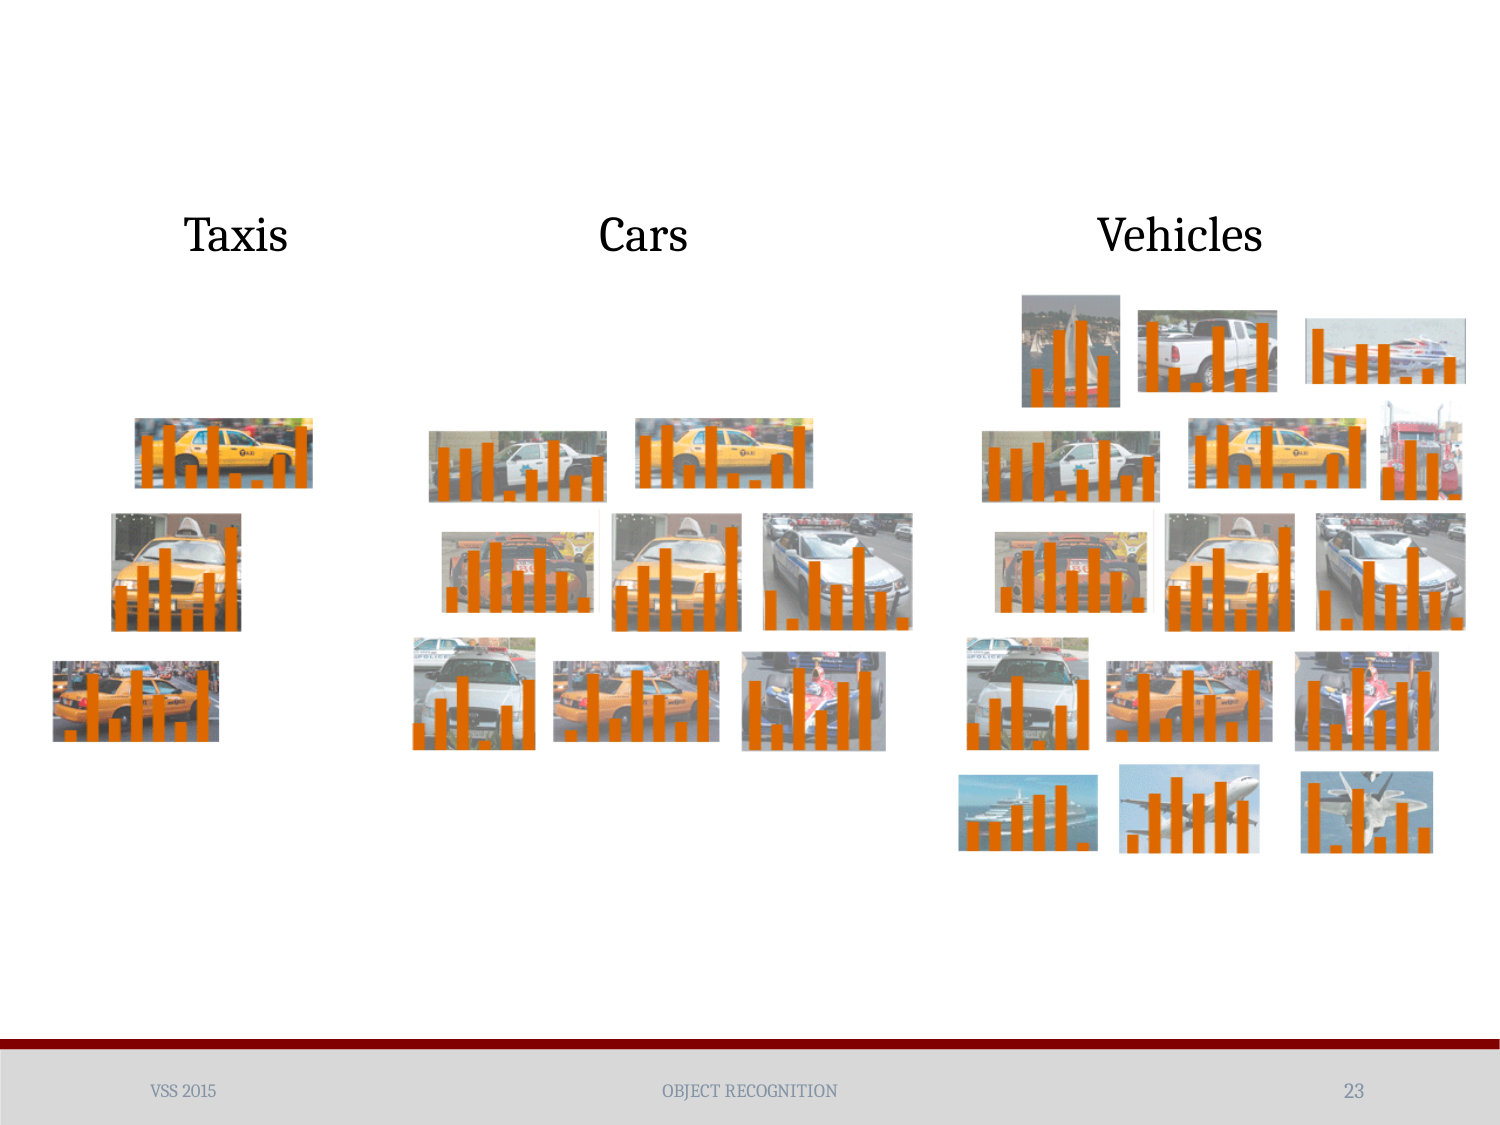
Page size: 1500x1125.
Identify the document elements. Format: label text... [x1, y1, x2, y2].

footer Object recognition [453, 1059, 1047, 1120]
slide_number VSS 2015 [135, 1059, 440, 1120]
slide_number 23 [1218, 1059, 1380, 1120]
picture [0, 140, 1500, 985]
